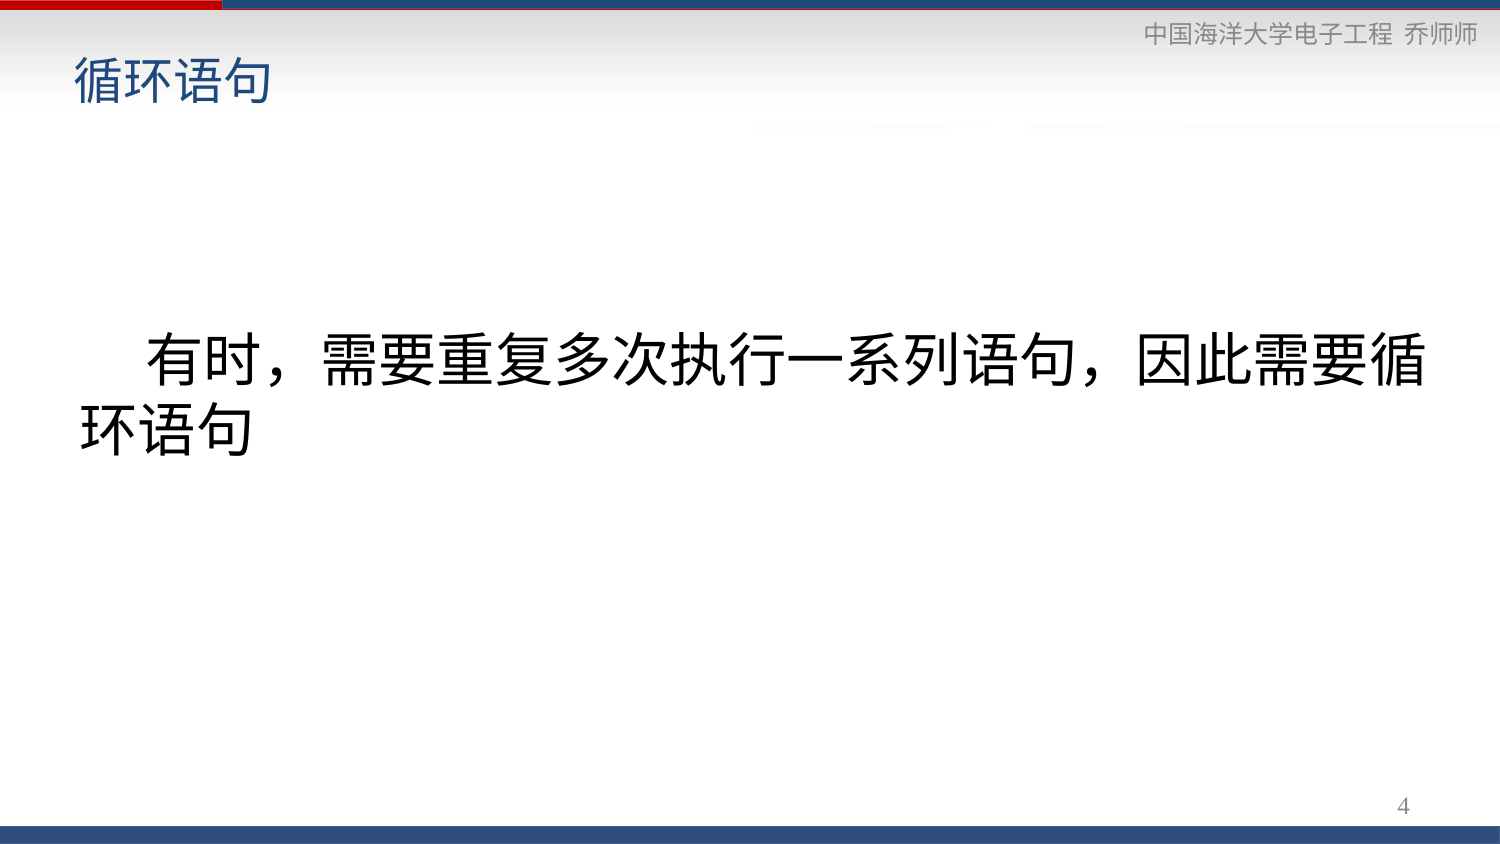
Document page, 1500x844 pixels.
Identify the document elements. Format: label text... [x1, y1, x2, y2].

text_box 有时，需要重复多次执行一系列语句，因此需要循环语句 [64, 315, 1483, 471]
picture [0, 10, 1500, 129]
title 循环语句 [58, 14, 1430, 145]
slide_number 4 [1074, 782, 1425, 828]
